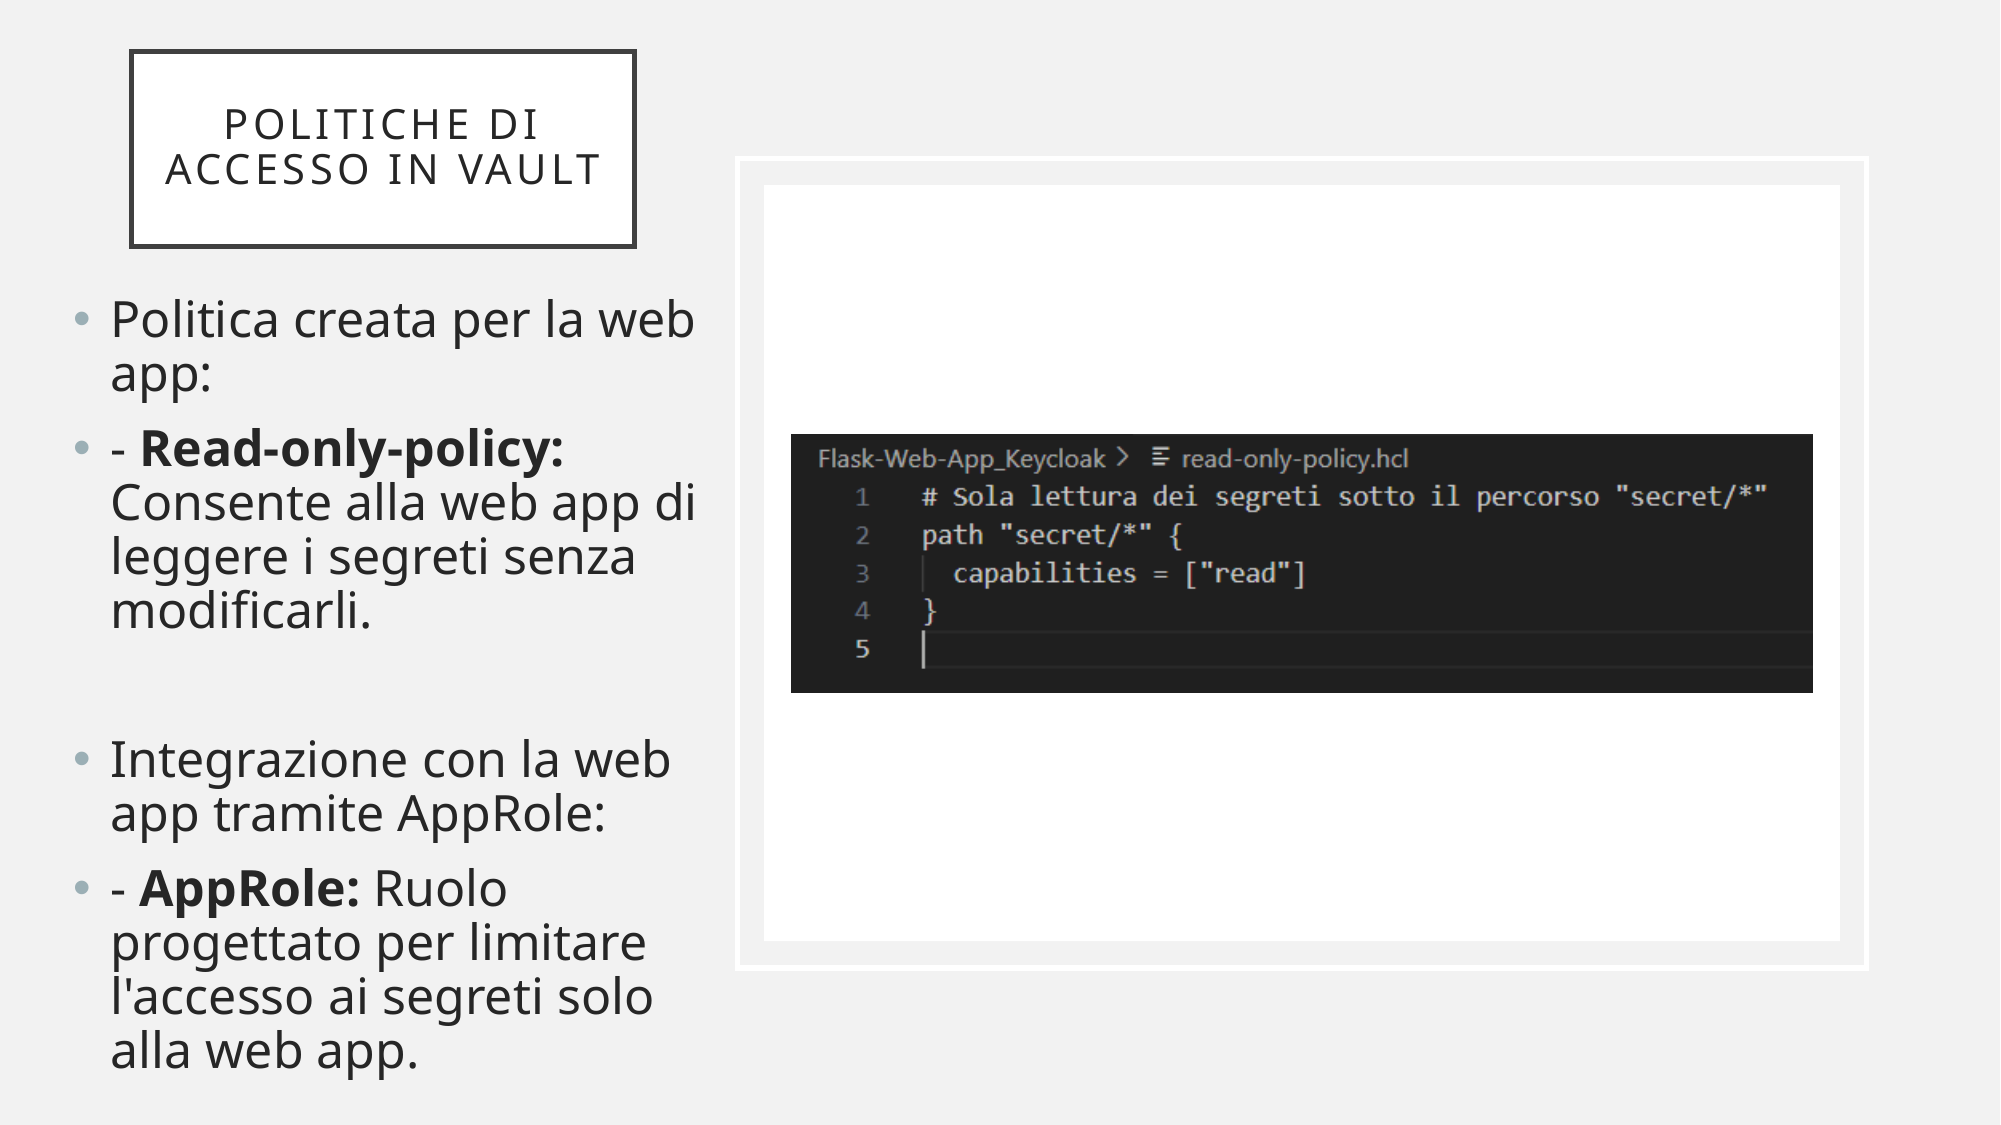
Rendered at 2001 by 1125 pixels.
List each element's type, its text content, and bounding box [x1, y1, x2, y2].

text_box [736, 157, 1868, 969]
list Politica creata per la web app: - Read-only-policy: Consente alla web app di leggere i segreti senza modificarli. Integrazione con la web app tramite AppRole: - AppRole: Ruolo progettato per limitare l'accesso ai segreti solo alla web app. [58, 286, 725, 1097]
text_box [763, 184, 1841, 942]
picture [791, 434, 1813, 693]
title Politiche di Accesso in Vault [129, 49, 637, 249]
